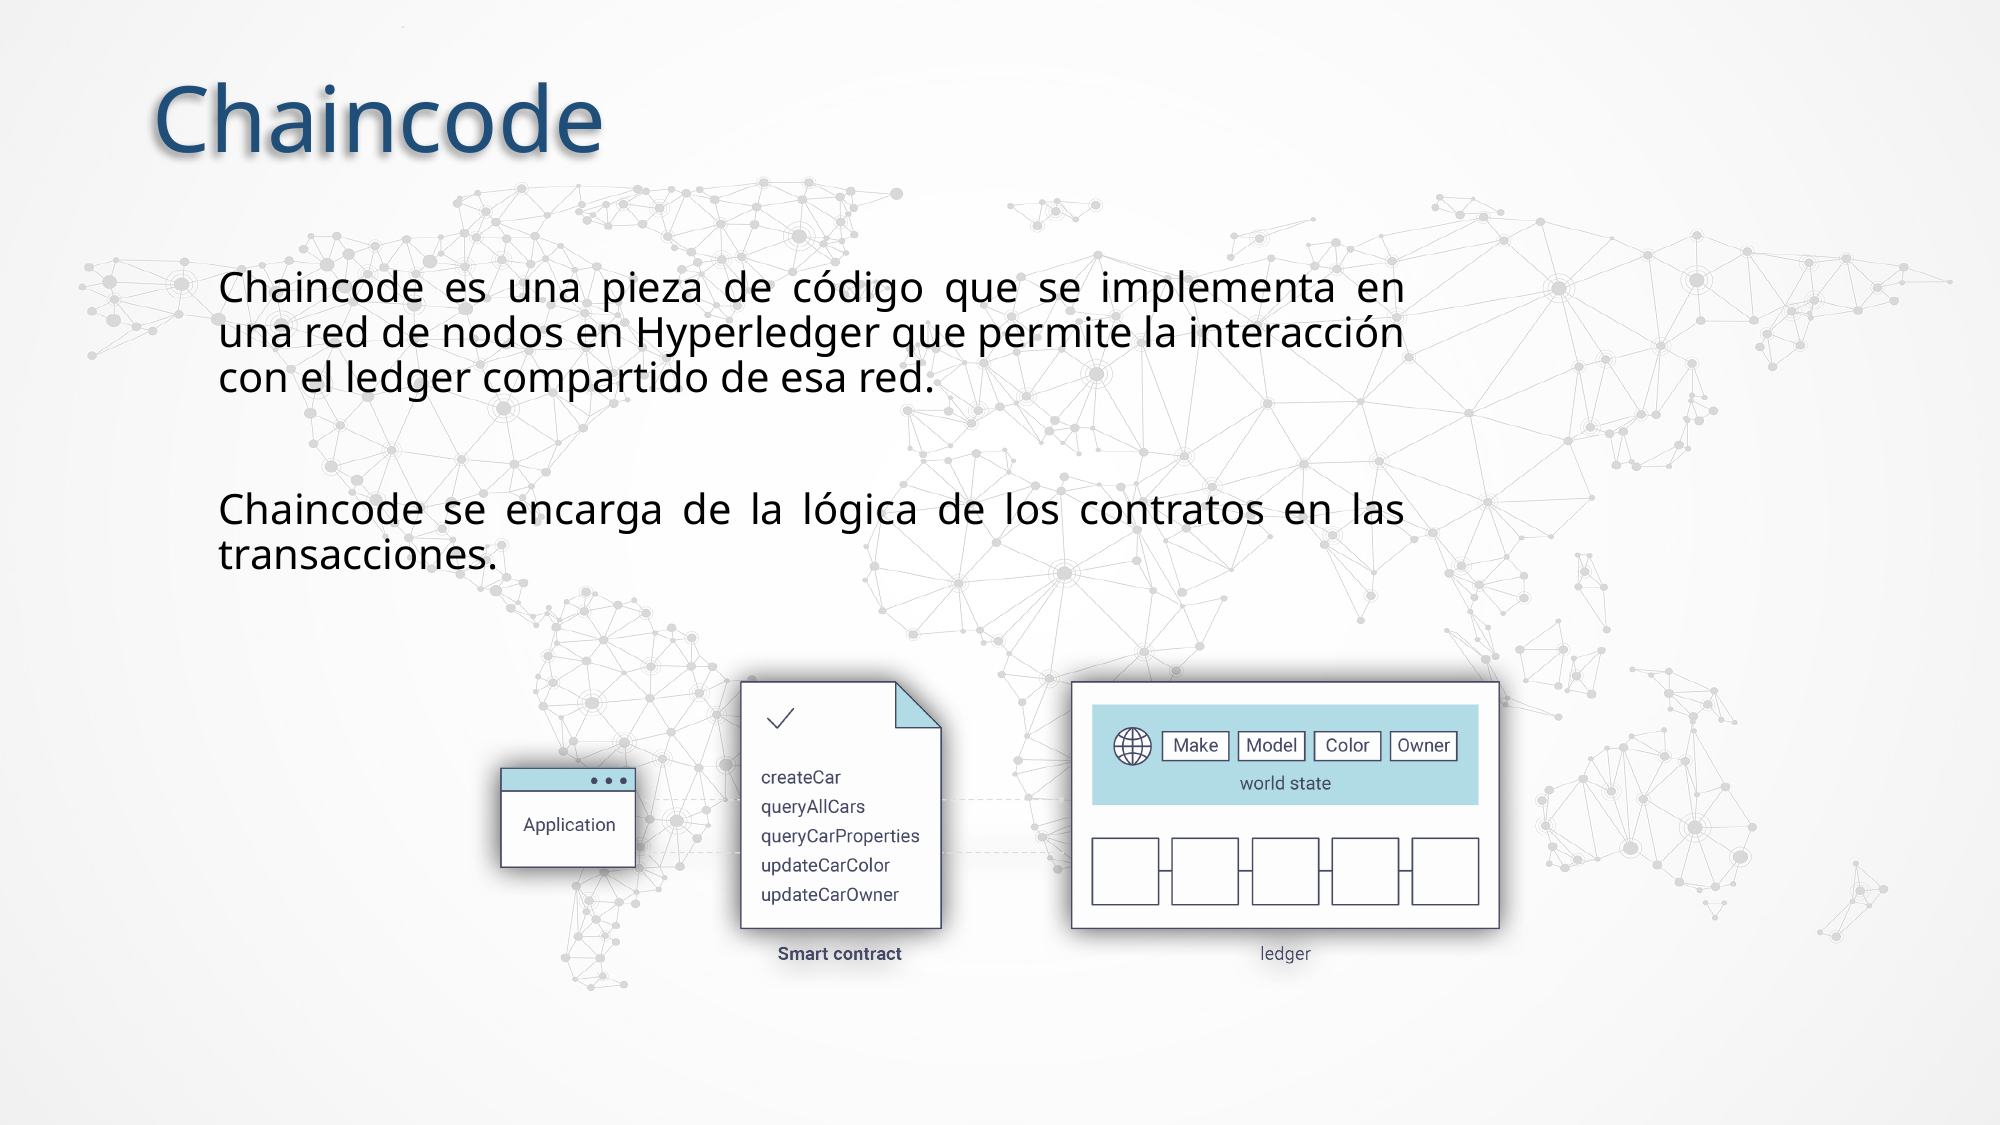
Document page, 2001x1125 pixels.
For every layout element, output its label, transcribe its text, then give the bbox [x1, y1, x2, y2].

text_box Chaincode es una pieza de código que se implementa en una red de nodos en Hyperledger que permite la interacción con el ledger compartido de esa red. Chaincode se encarga de la lógica de los contratos en las transacciones. [203, 259, 1422, 457]
picture [499, 681, 1500, 965]
title Chaincode [137, 13, 1863, 232]
